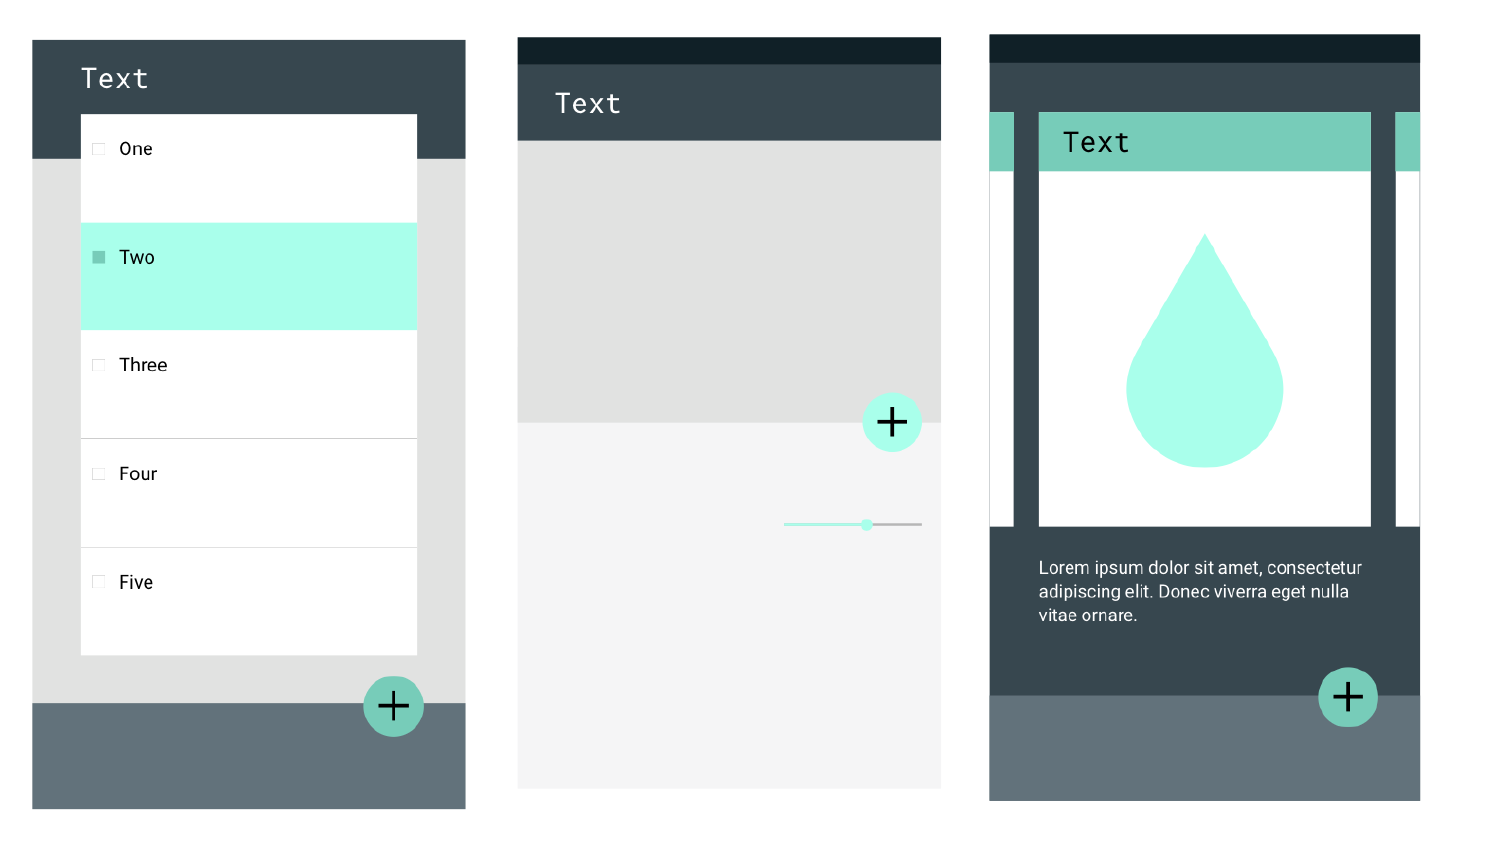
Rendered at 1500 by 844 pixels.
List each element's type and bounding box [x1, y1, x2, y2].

picture [501, 24, 955, 800]
picture [978, 24, 1432, 819]
picture [24, 24, 478, 819]
